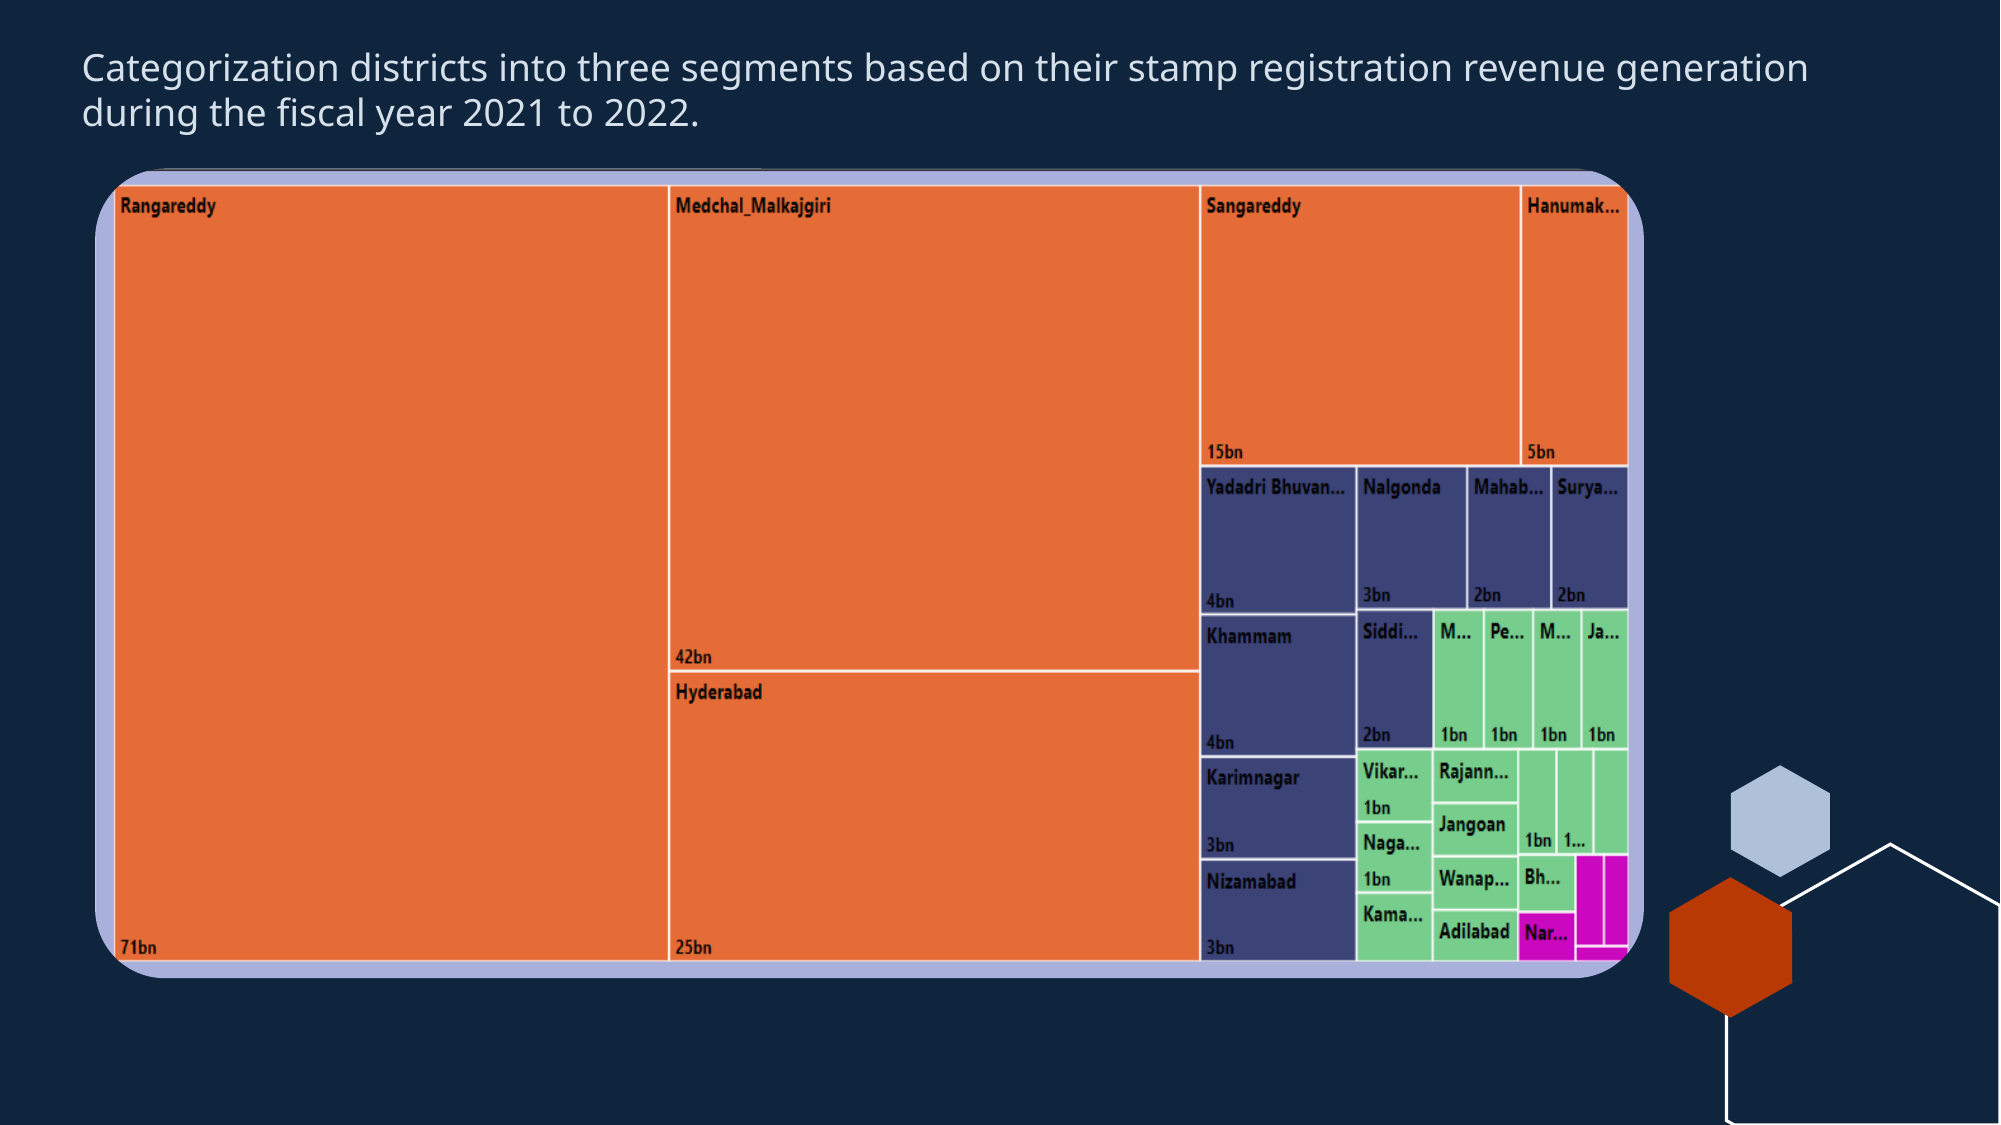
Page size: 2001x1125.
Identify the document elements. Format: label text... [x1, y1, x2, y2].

picture [95, 168, 1644, 979]
text_box Categorization districts into three segments based on their stamp registration revenue generation during the fiscal year 2021 to 2022. [66, 36, 1944, 142]
